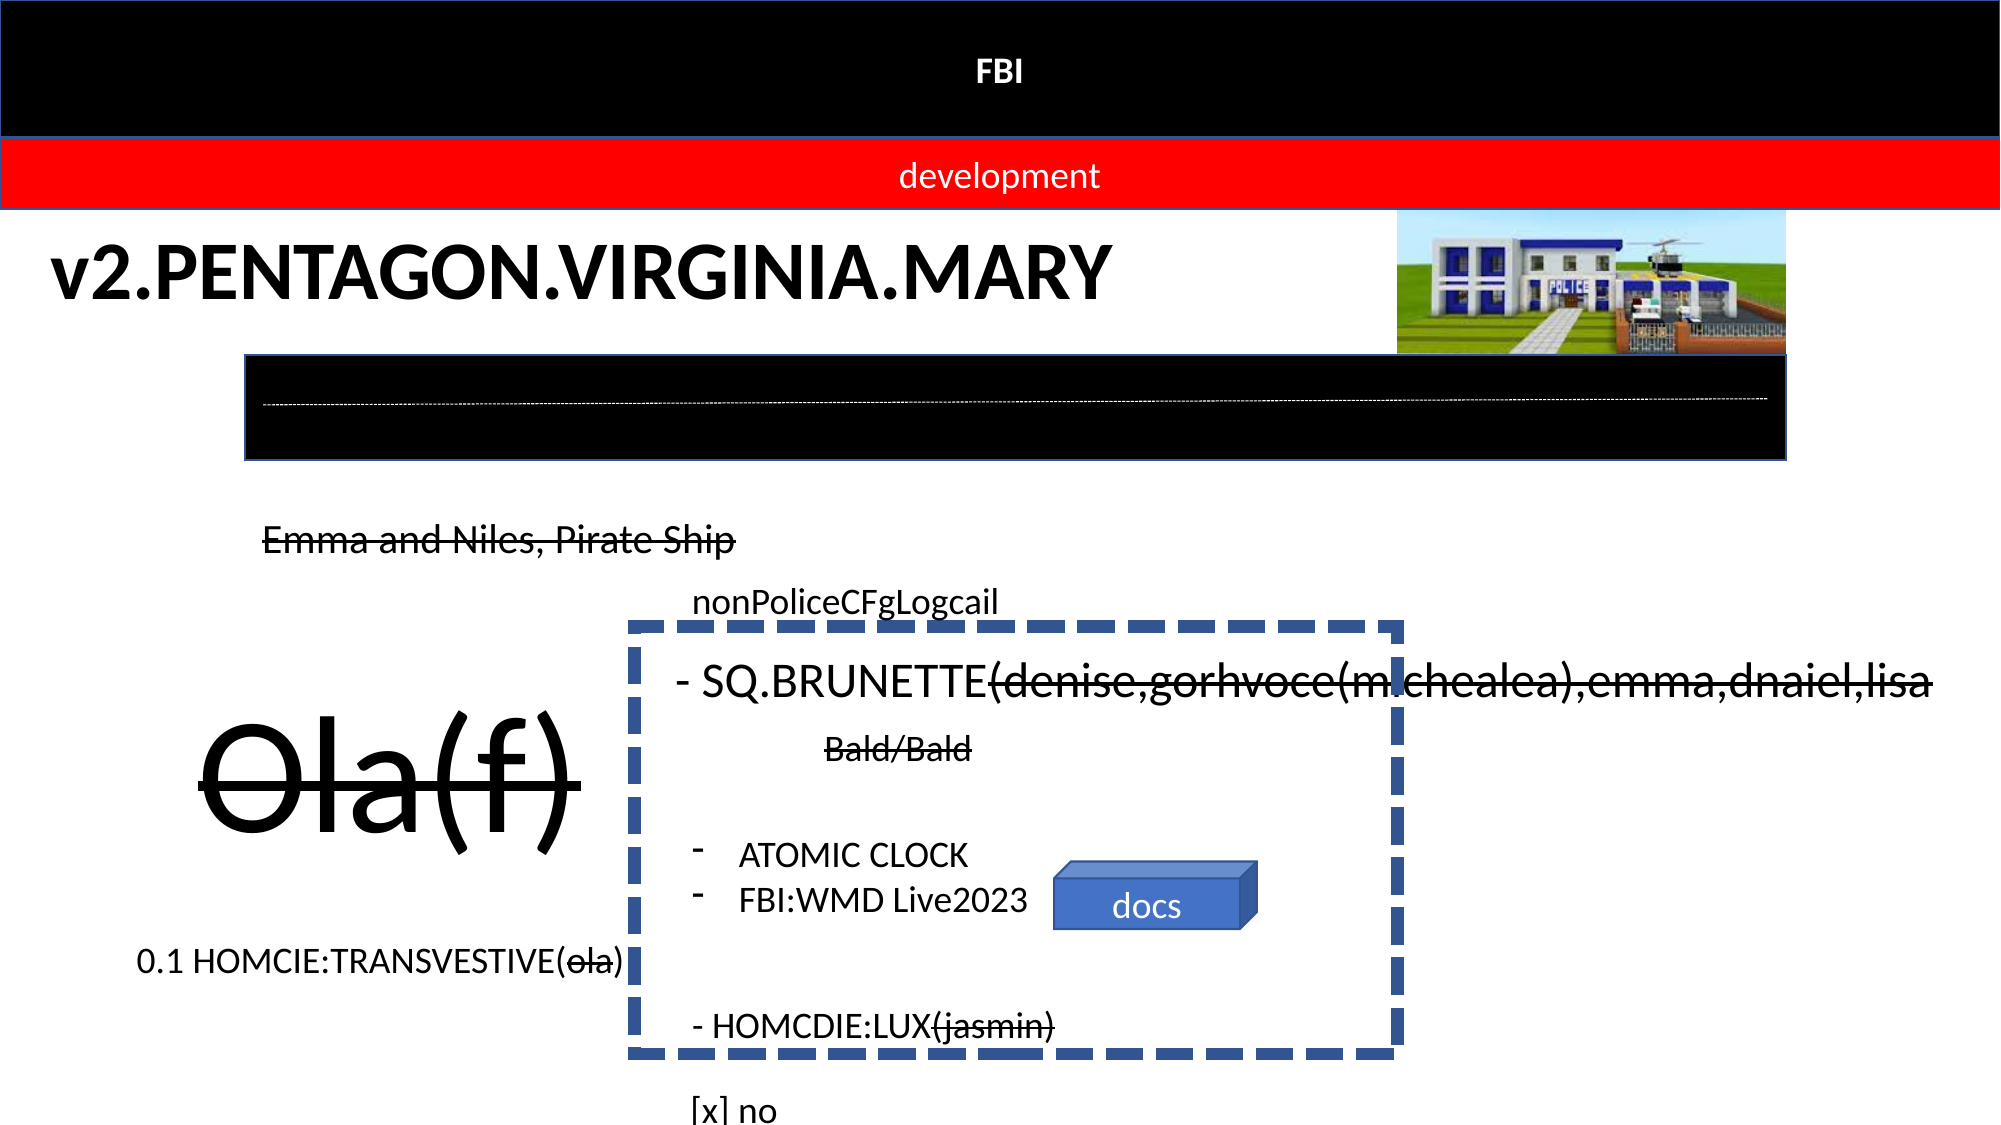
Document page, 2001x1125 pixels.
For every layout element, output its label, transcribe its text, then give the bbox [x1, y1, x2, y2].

text_box nonPoliceCFgLogcail [677, 569, 1015, 630]
text_box Ola(f) [183, 658, 596, 874]
text_box [244, 354, 1787, 461]
text_box - SQ.BRUNETTE(denise,gorhvoce(michealea),emma,dnaiel,lisa [1398, 640, 1948, 716]
text_box [x] no [675, 1078, 793, 1125]
text_box development [0, 137, 2000, 210]
text_box FBI [0, 0, 2000, 137]
text_box 0.1 HOMCIE:TRANSVESTIVE(ola) [121, 928, 640, 989]
text_box v2.PENTAGON.VIRGINIA.MARY [35, 208, 1130, 324]
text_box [263, 398, 1768, 405]
picture [1397, 189, 1786, 408]
text_box Emma and Niles, Pirate Ship [247, 504, 751, 569]
text_box [633, 625, 1398, 1055]
